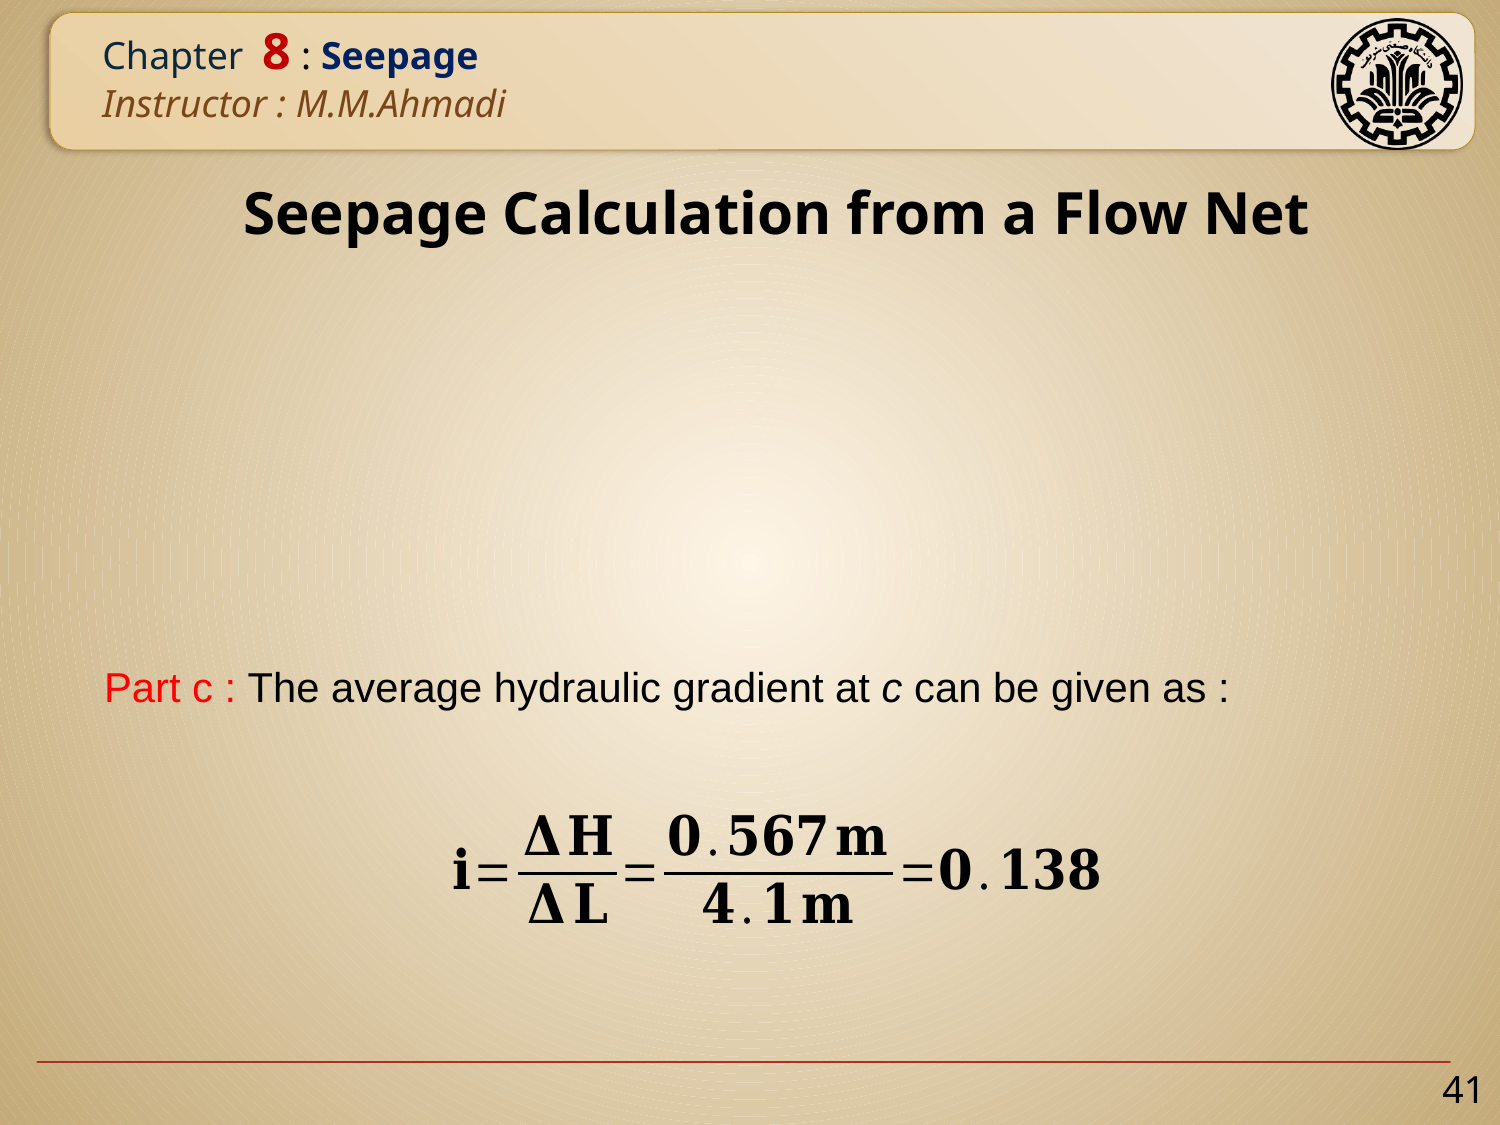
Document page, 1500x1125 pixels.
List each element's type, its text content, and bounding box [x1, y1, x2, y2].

slide_number 41 [1149, 1074, 1500, 1125]
text_box Part c : The average hydraulic gradient at c can be given as : [89, 603, 1452, 1119]
picture [1331, 18, 1463, 150]
text_box Seepage Calculation from a Flow Net [101, 166, 1452, 254]
